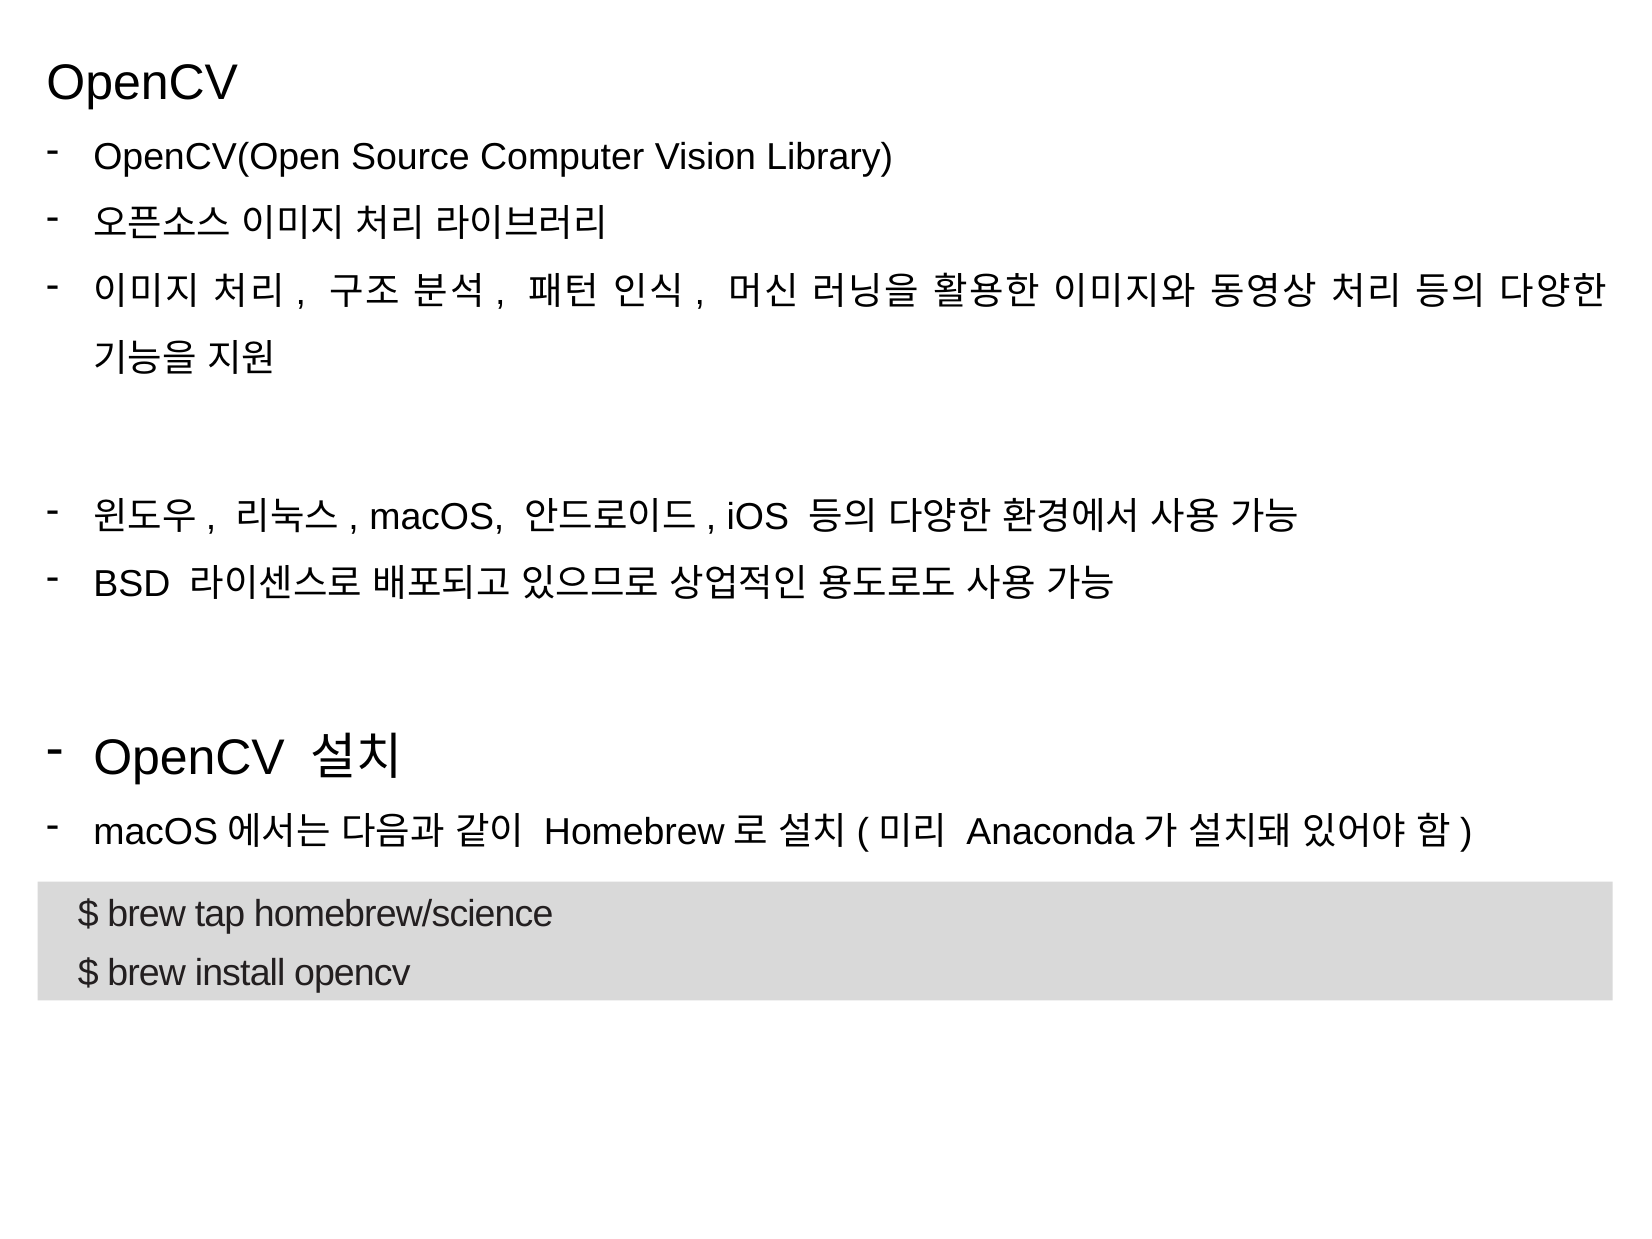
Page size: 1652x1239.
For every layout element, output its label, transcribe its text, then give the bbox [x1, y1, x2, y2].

text_box OpenCV OpenCV(Open Source Computer Vision Library) 오픈소스 이미지 처리 라이브러리 이미지 처리, 구조 분석, 패턴 인식, 머신 러닝을 활용한 이미지와 동영상 처리 등의 다양한 기능을 지원 윈도우, 리눅스, macOS, 안드로이드, iOS 등의 다양한 환경에서 사용 가능 BSD 라이센스로 배포되고 있으므로 상업적인 용도로도 사용 가능 OpenCV 설치 macOS에서는 다음과 같이 Homebrew로 설치(미리 Anaconda가 설치돼 있어야 함) [44, 19, 1607, 852]
text_box $ brew tap homebrew/science $ brew install opencv [37, 881, 1613, 1001]
